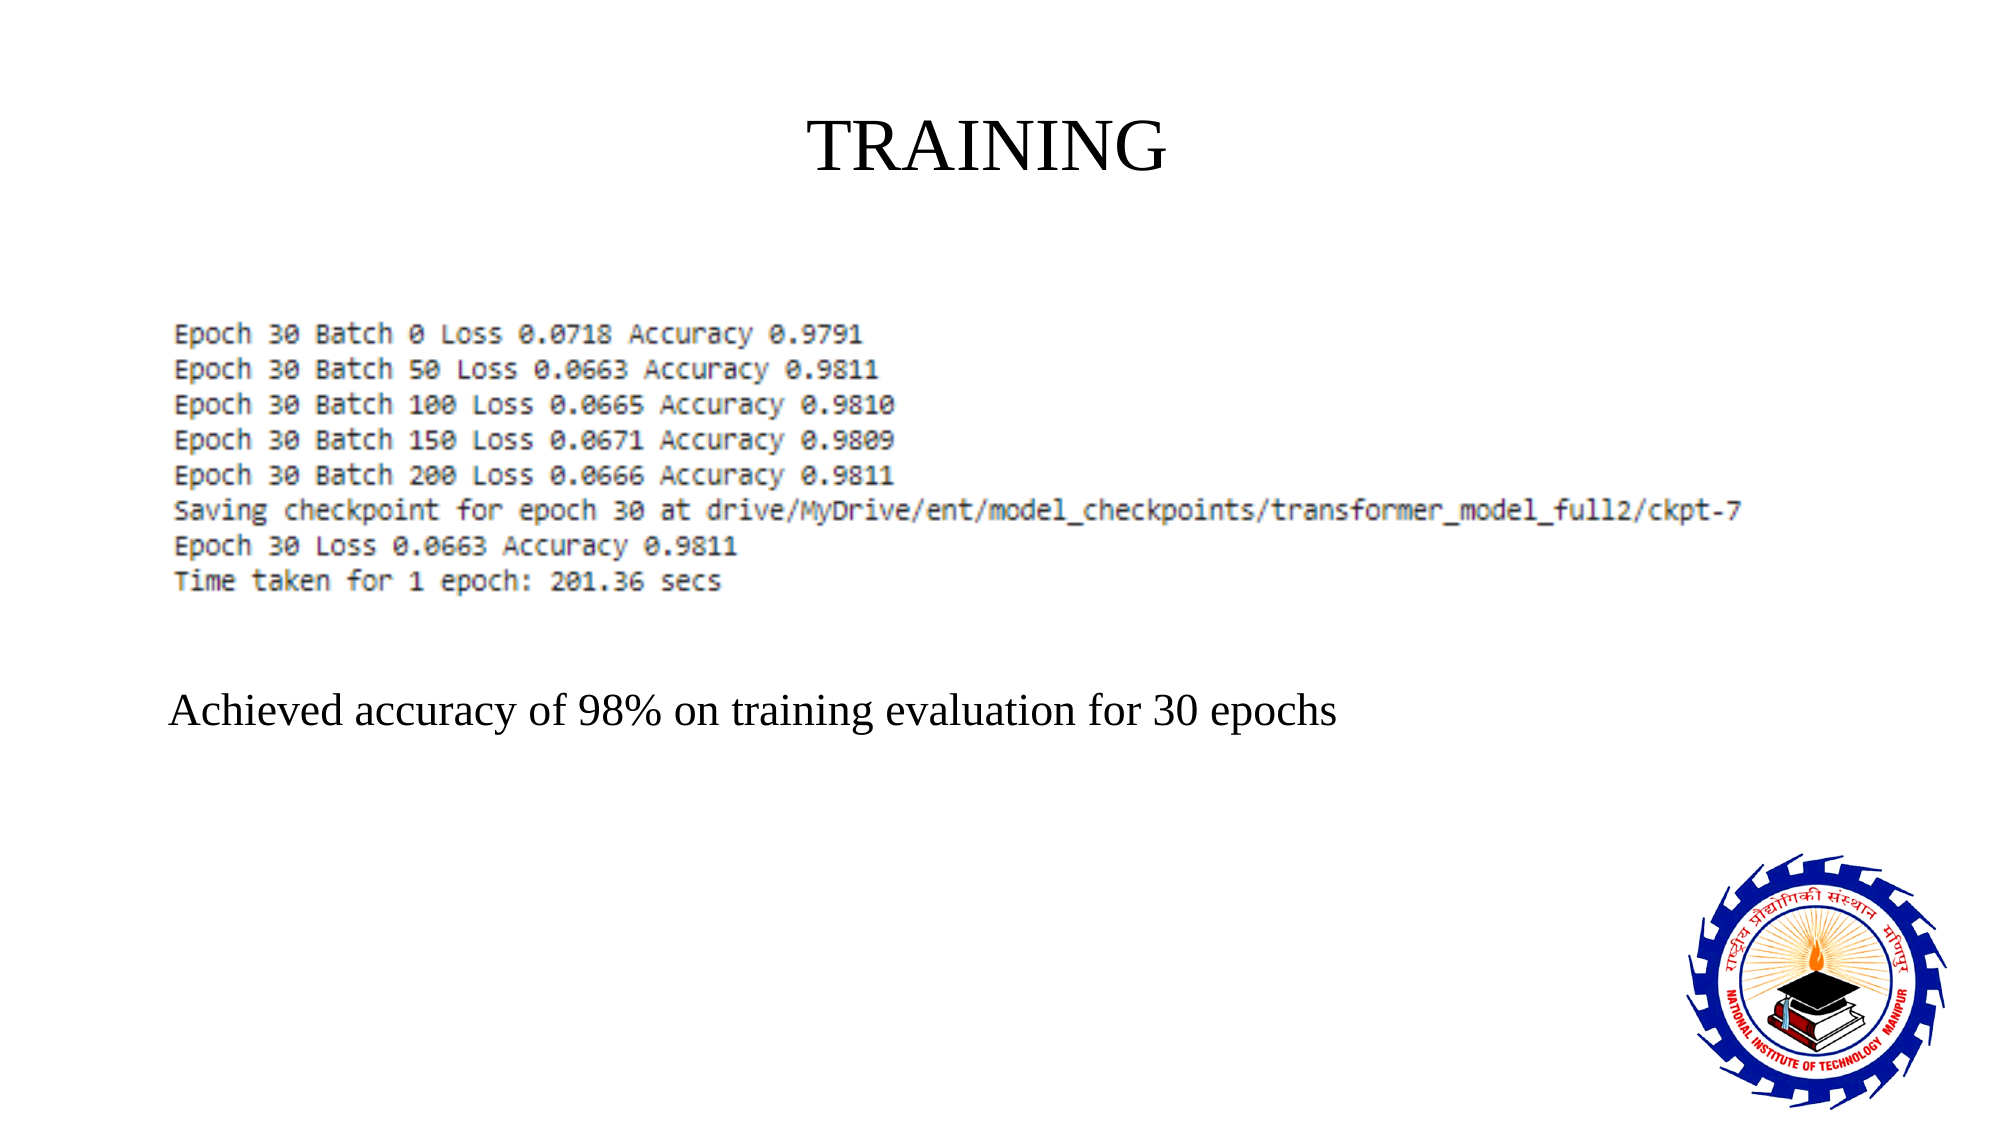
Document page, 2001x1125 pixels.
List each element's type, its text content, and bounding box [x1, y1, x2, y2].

picture [1681, 846, 1951, 1115]
picture [152, 301, 1751, 617]
text_box Achieved accuracy of 98% on training evaluation for 30 epochs [153, 672, 1771, 743]
text_box TRAINING [204, 87, 1771, 193]
